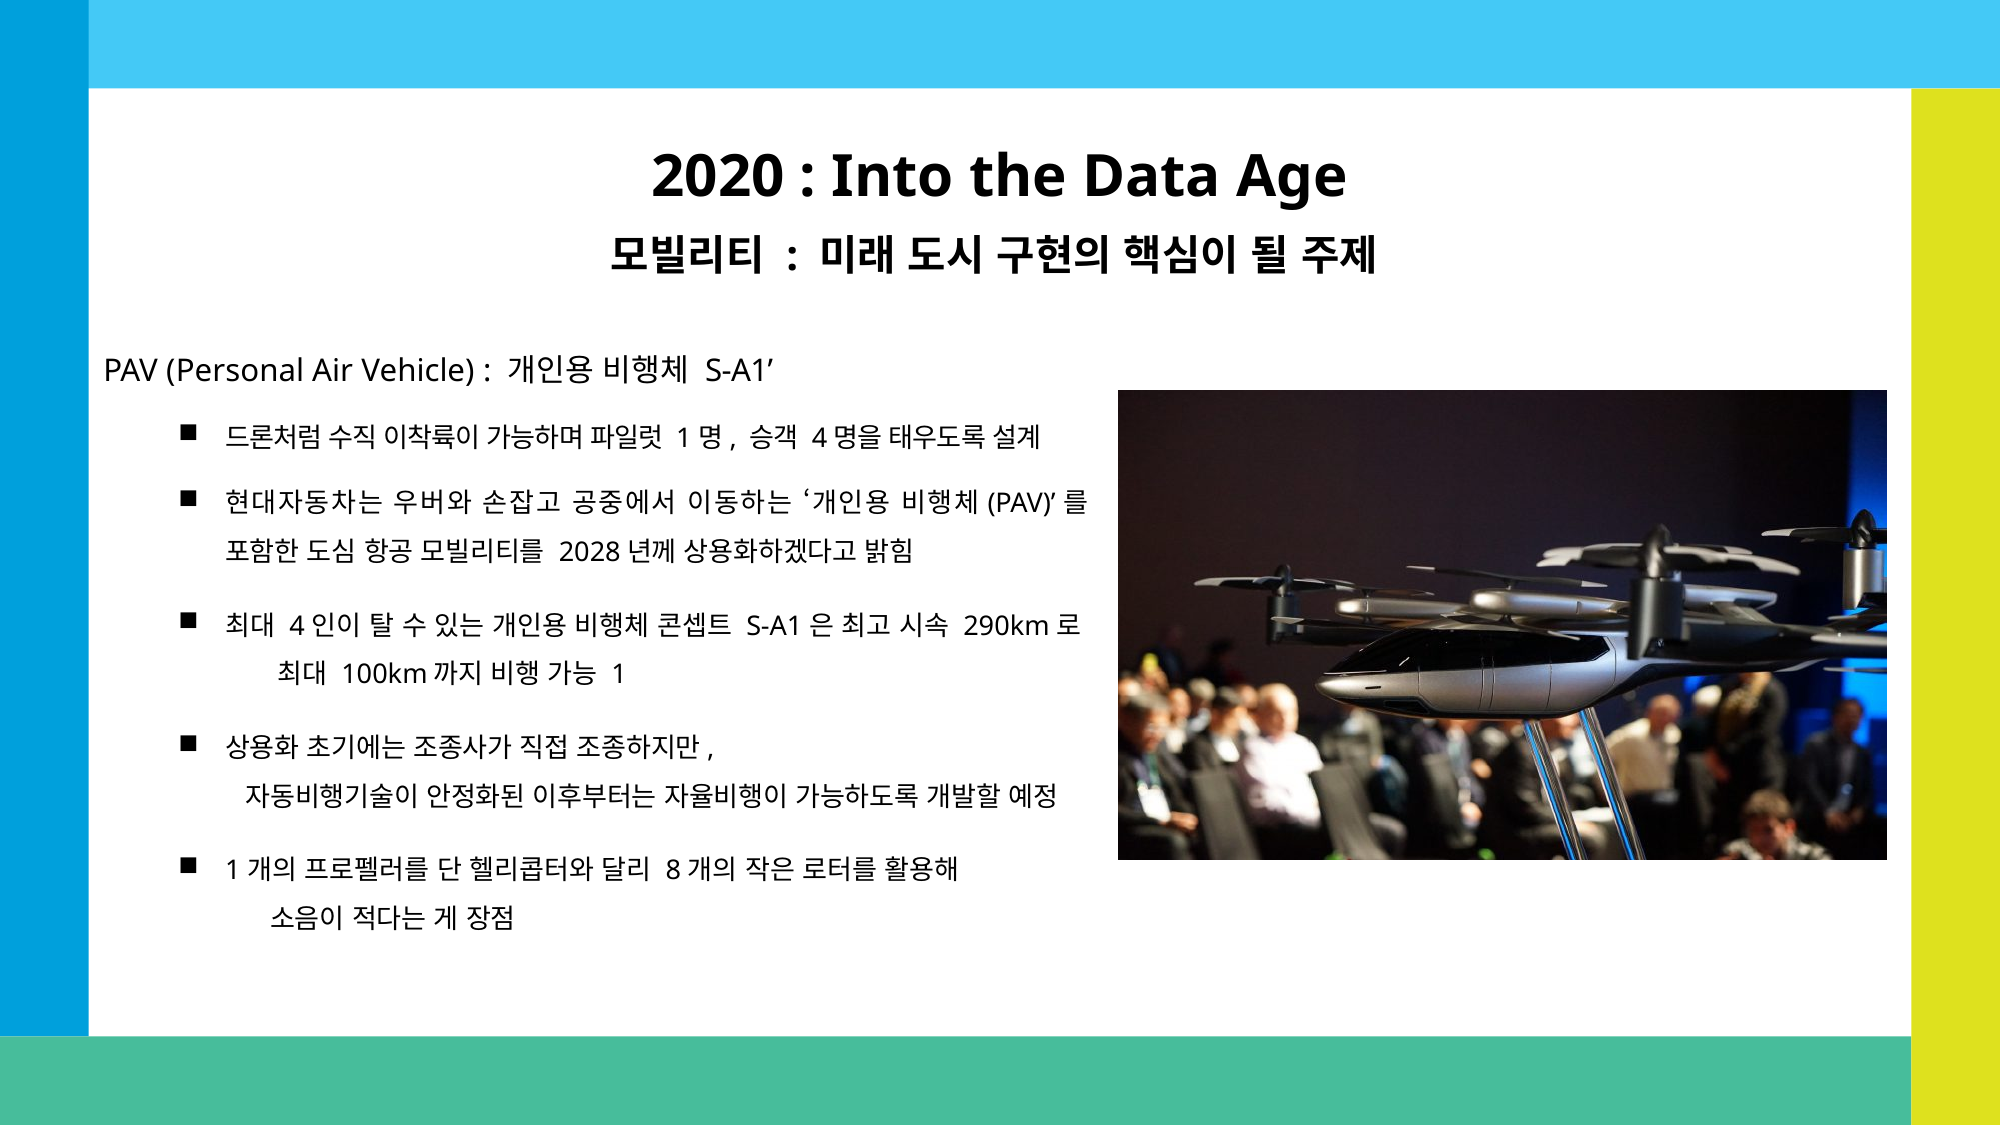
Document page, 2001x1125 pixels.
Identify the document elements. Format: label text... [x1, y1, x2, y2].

text_box [0, 1035, 1910, 1125]
text_box [90, 0, 2000, 89]
text_box 2020 : Into the Data Age [636, 126, 1363, 216]
text_box [1910, 87, 2000, 1125]
text_box PAV (Personal Air Vehicle) : 개인용 비행체 S-A1’ 드론처럼 수직 이착륙이 가능하며 파일럿 1명, 승객 4명을 태우도록 설계 현대자동차는 우버와 손잡고 공중에서 이동하는 ‘개인용 비행체(PAV)’를 포함한 도심 항공 모빌리티를 2028년께 상용화하겠다고 밝힘 최대 4인이 탈 수 있는 개인용 비행체 콘셉트 S-A1은 최고 시속 290km로 최대 100km까지 비행 가능 1 상용화 초기에는 조종사가 직접 조종하지만, 자동비행기술이 안정화된 이후부터는 자율비행이 가능하도록 개발할 예정 1개의 프로펠러를 단 헬리콥터와 달리 8개의 작은 로터를 활용해 소음이 적다는 게 장점 [88, 340, 1104, 942]
text_box 모빌리티 : 미래 도시 구현의 핵심이 될 주제 [595, 217, 1394, 286]
text_box [0, 0, 90, 1035]
picture [1118, 390, 1887, 860]
